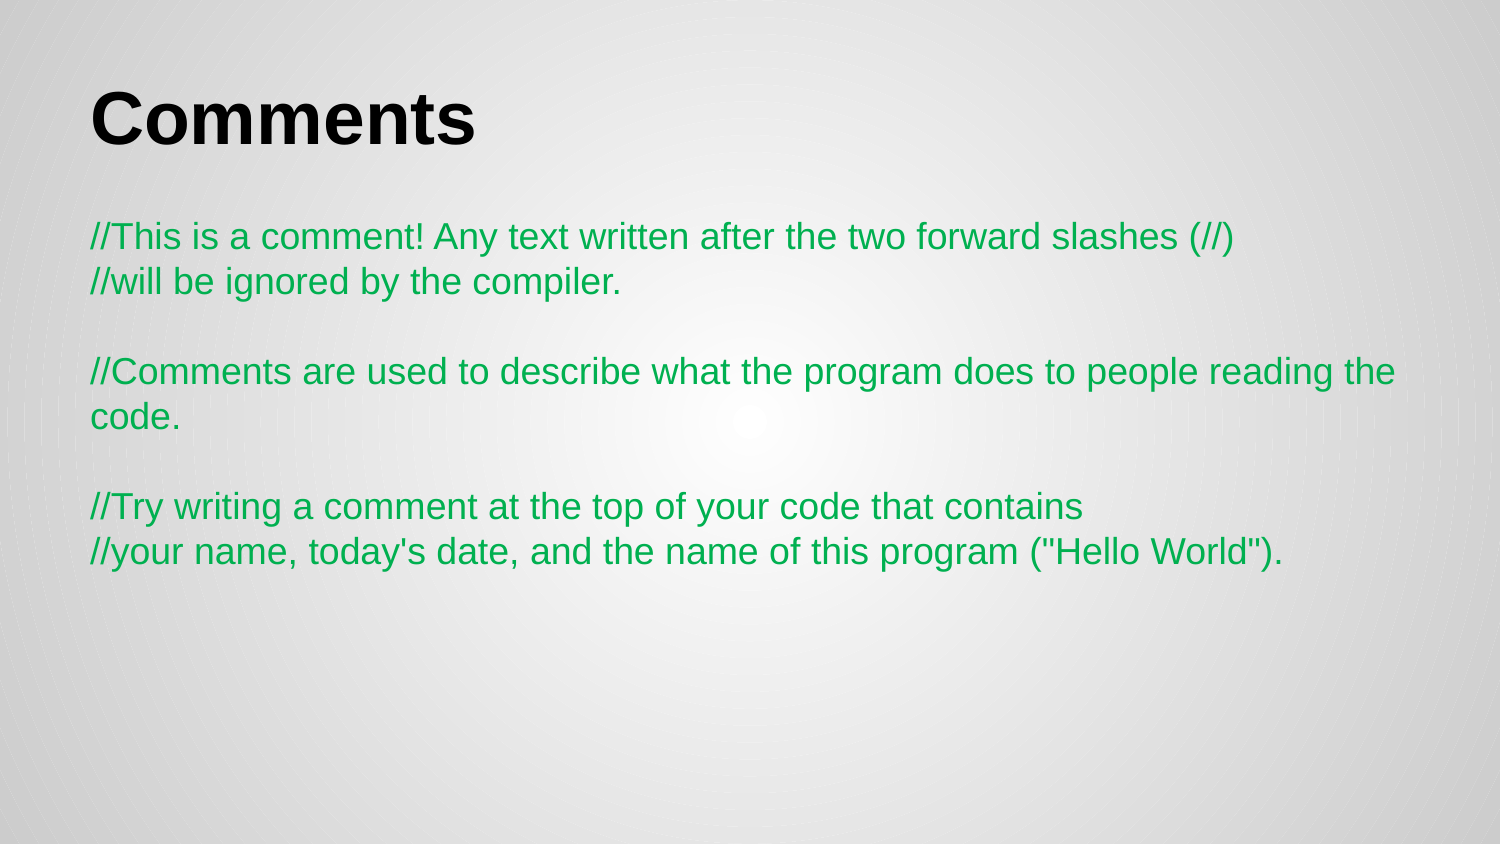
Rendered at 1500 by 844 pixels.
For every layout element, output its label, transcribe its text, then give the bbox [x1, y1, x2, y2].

list //This is a comment! Any text written after the two forward slashes (//) //will be ignored by the compiler. //Comments are used to describe what the program does to people reading the code. //Try writing a comment at the top of your code that contains //your name, today's date, and the name of this program ("Hello World"). [75, 196, 1425, 808]
title Comments [75, 33, 1425, 175]
